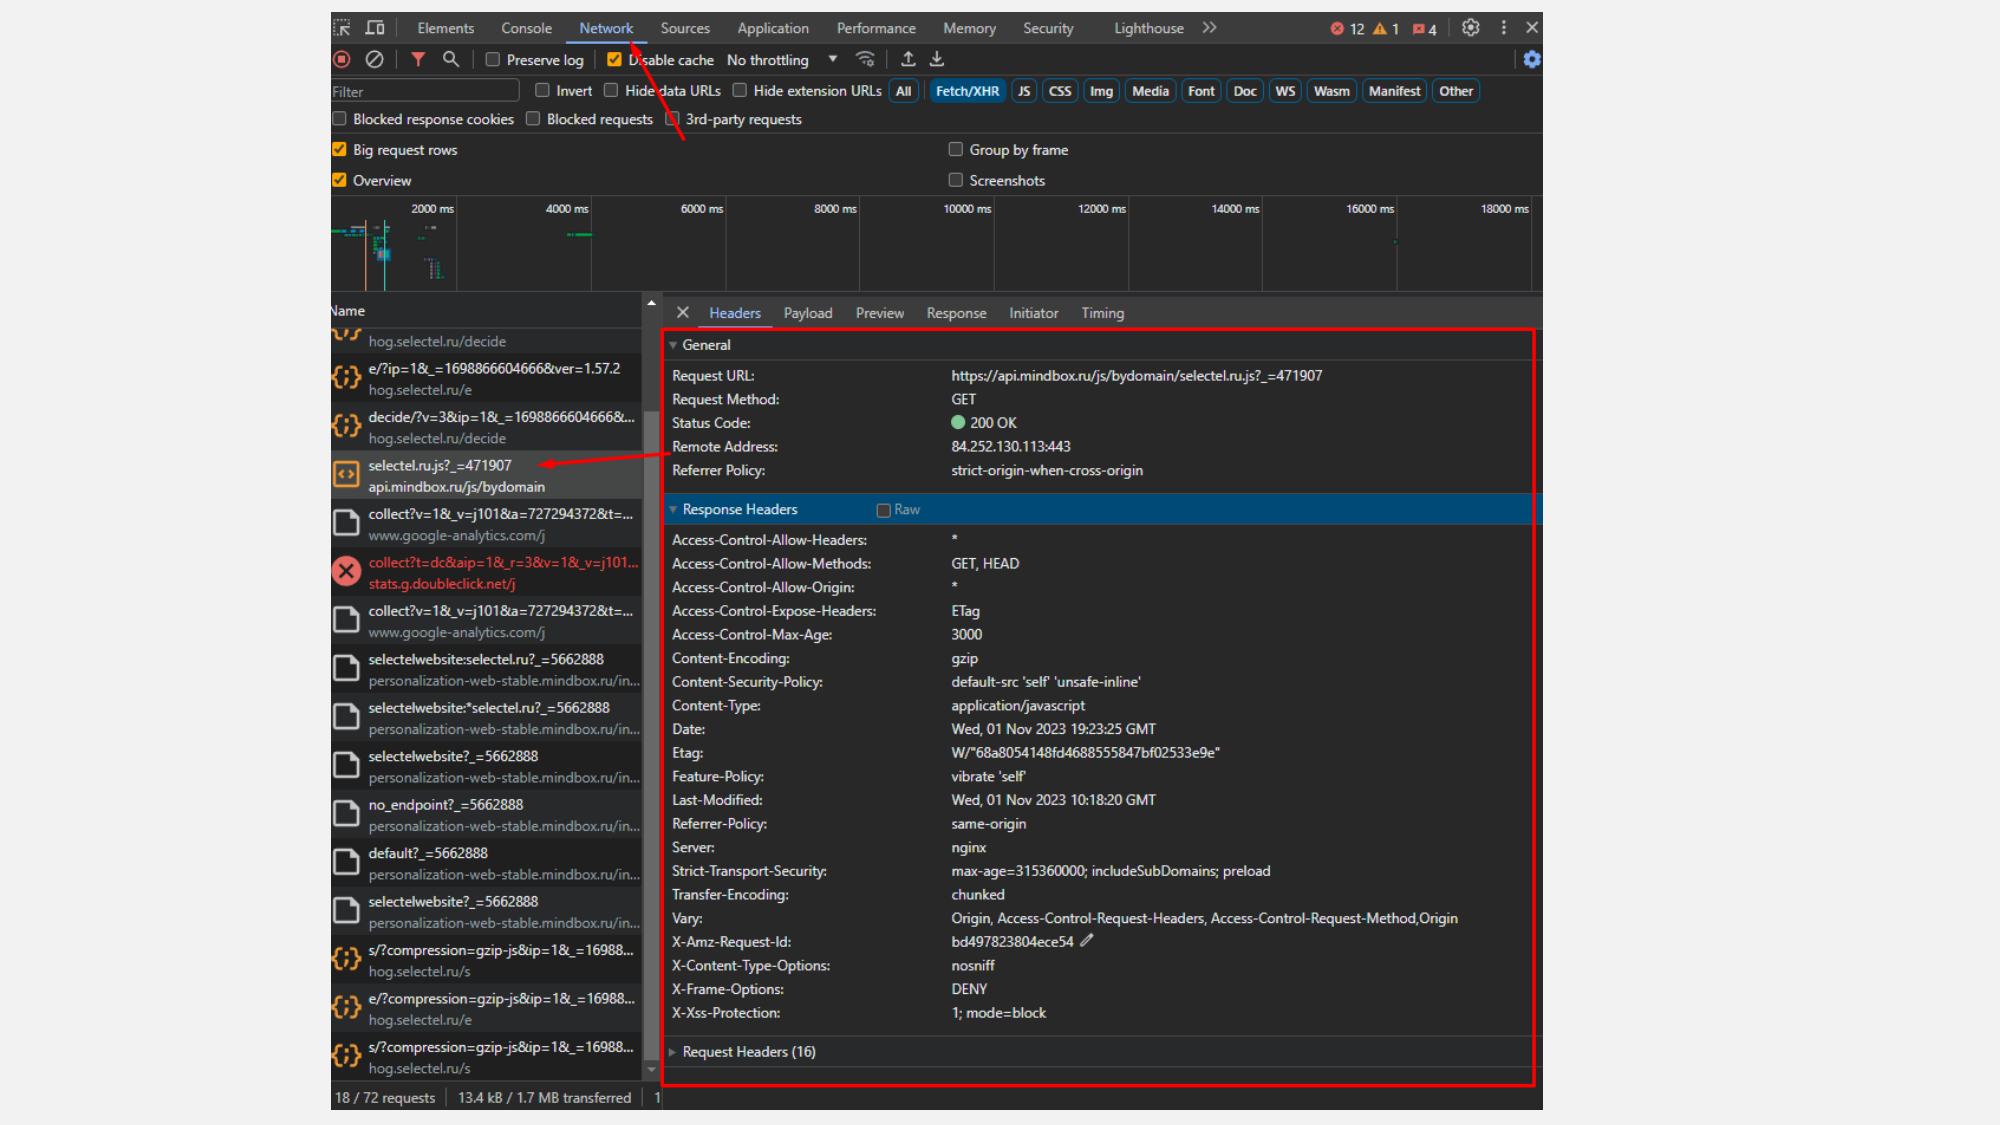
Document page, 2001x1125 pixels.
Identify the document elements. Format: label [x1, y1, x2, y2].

picture [331, 12, 1543, 1110]
